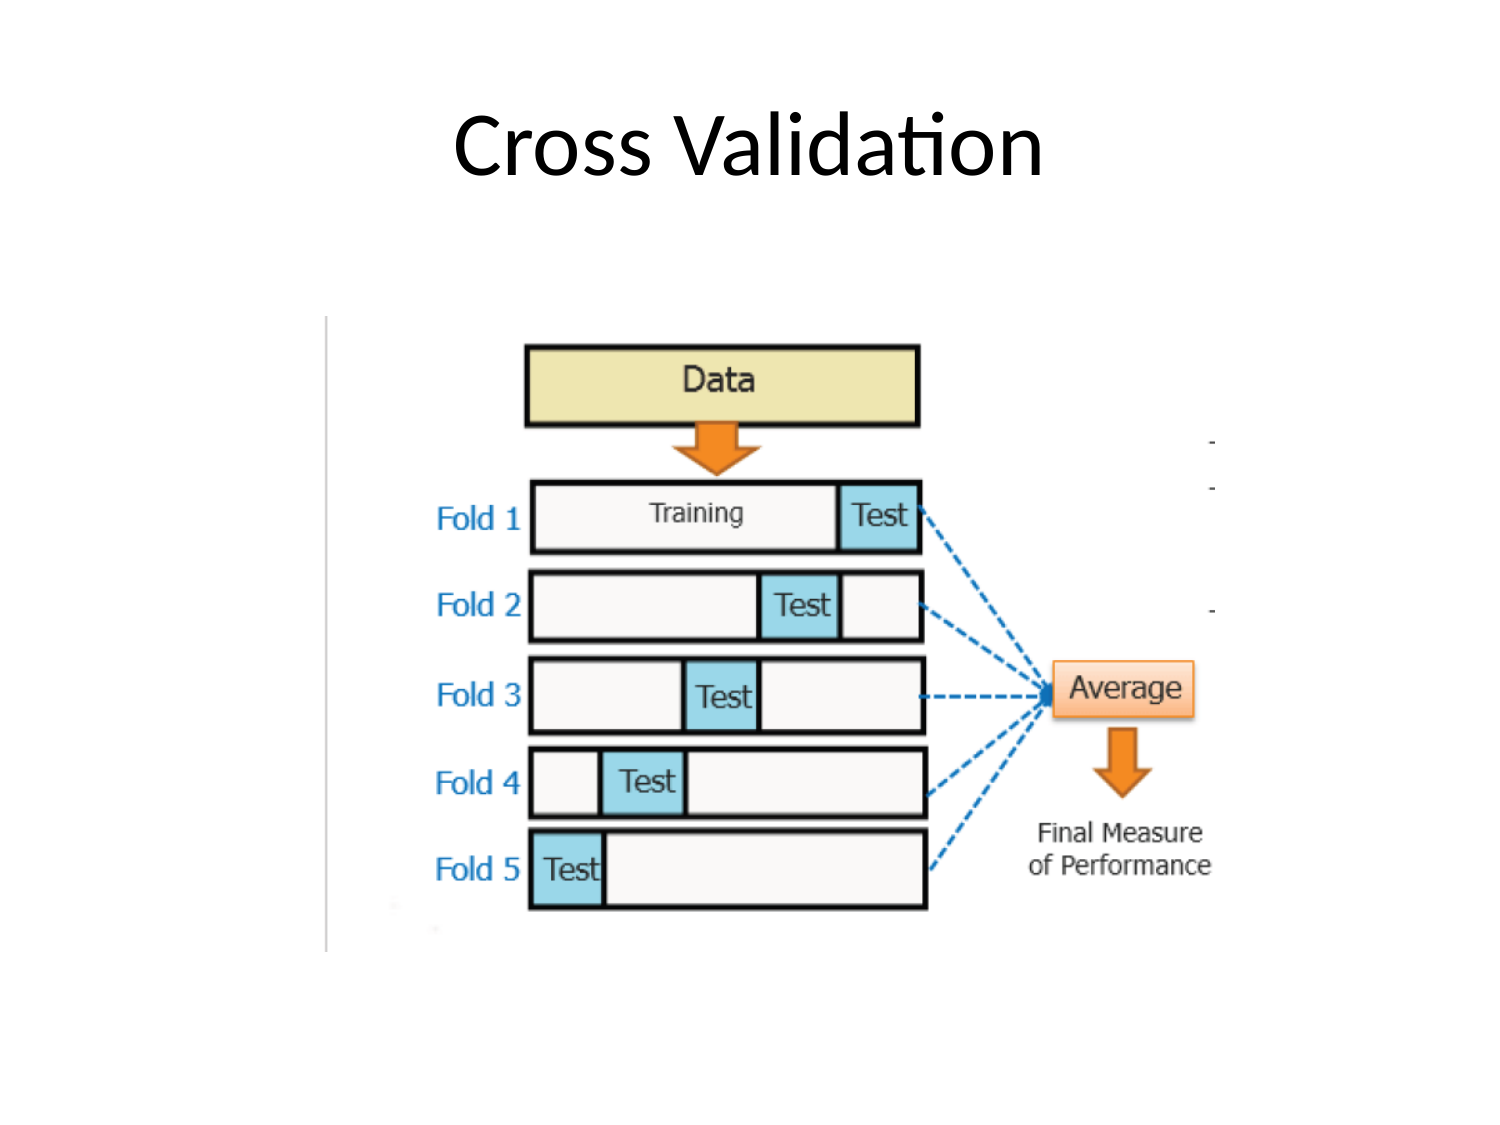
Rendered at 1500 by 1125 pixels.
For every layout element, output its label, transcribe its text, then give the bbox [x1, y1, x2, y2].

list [284, 315, 1216, 952]
title Cross Validation [75, 45, 1425, 233]
